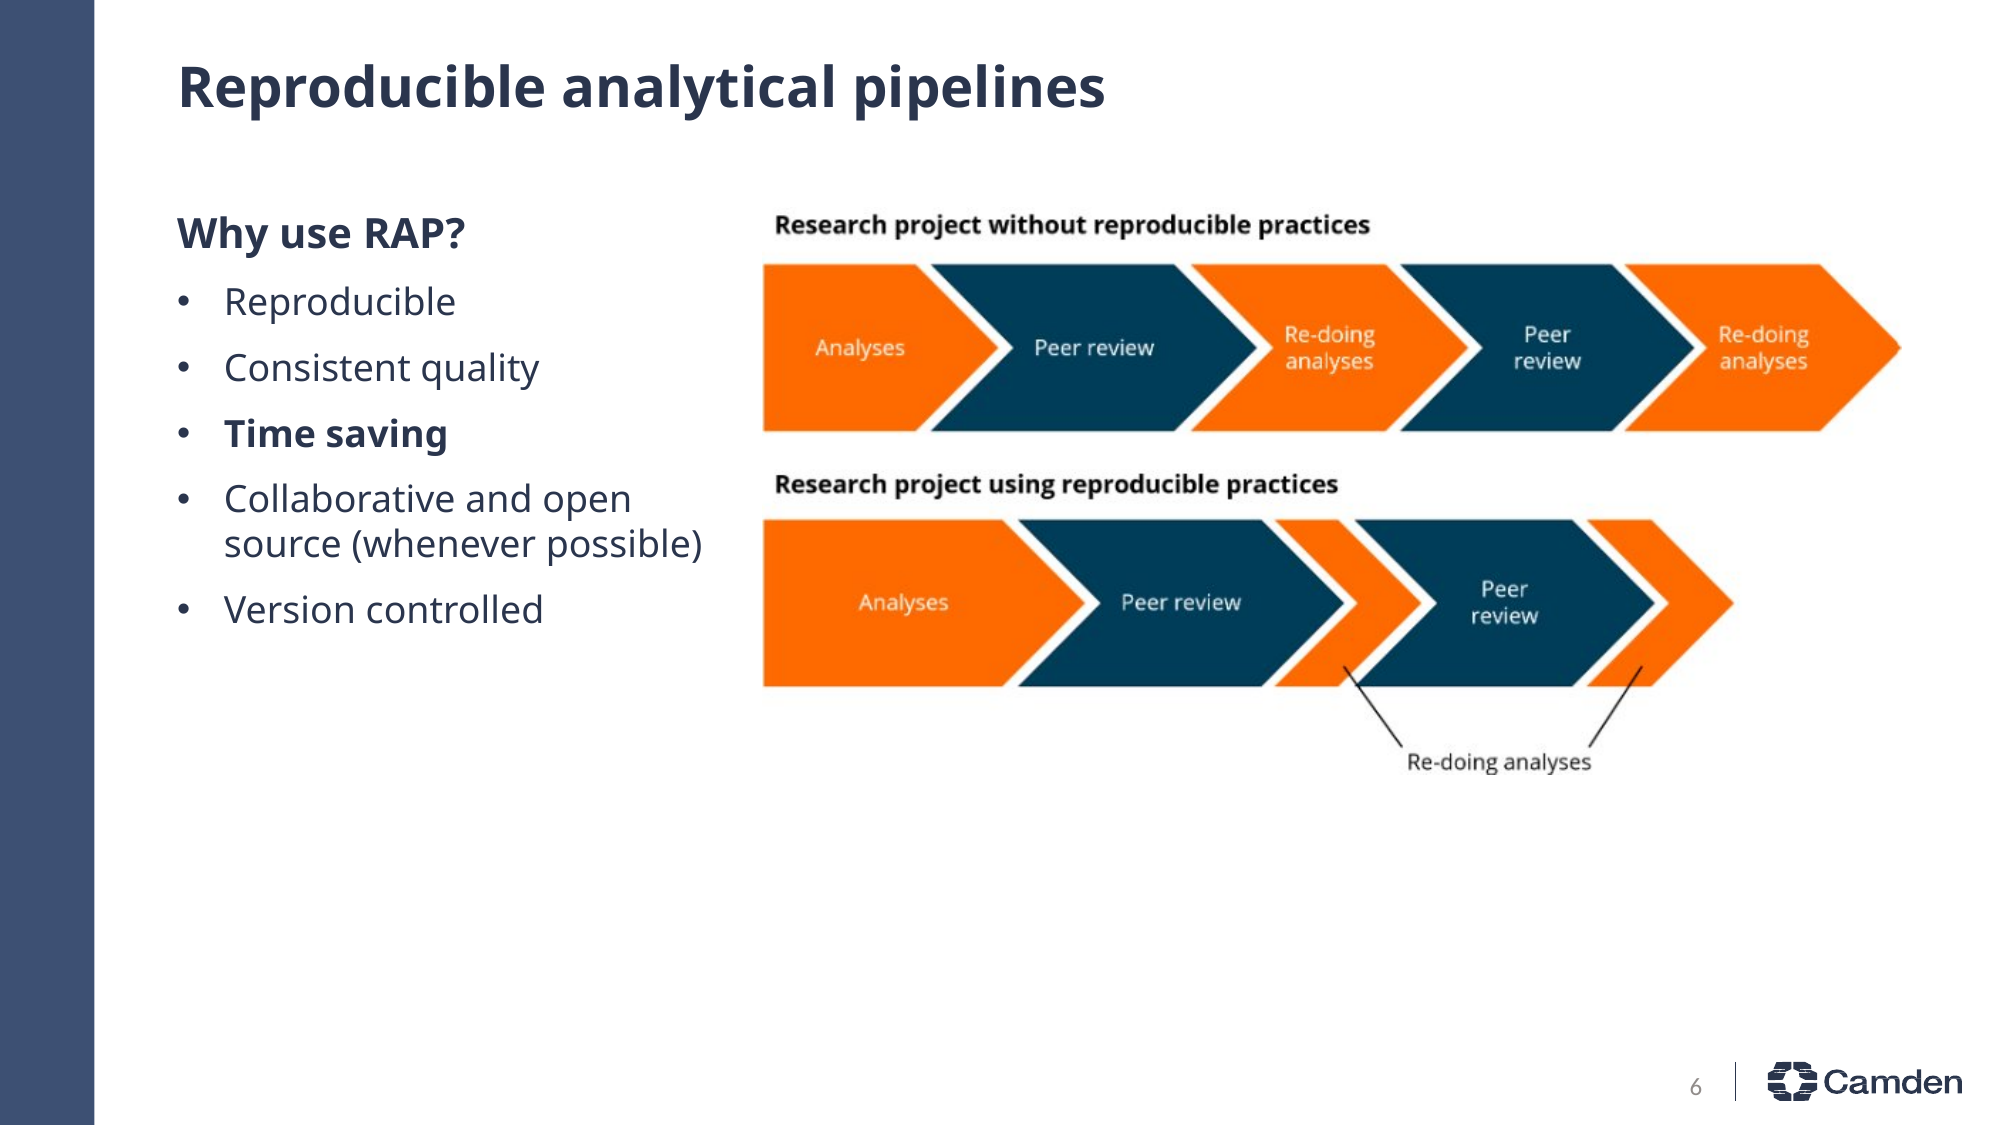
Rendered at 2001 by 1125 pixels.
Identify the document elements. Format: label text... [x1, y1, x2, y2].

list Why use RAP? Reproducible Consistent quality Time saving Collaborative and open source (whenever possible) Version controlled [177, 207, 734, 1057]
slide_number 6 [1603, 1055, 1718, 1116]
picture [762, 207, 1902, 775]
title Reproducible analytical pipelines [177, 59, 1903, 182]
